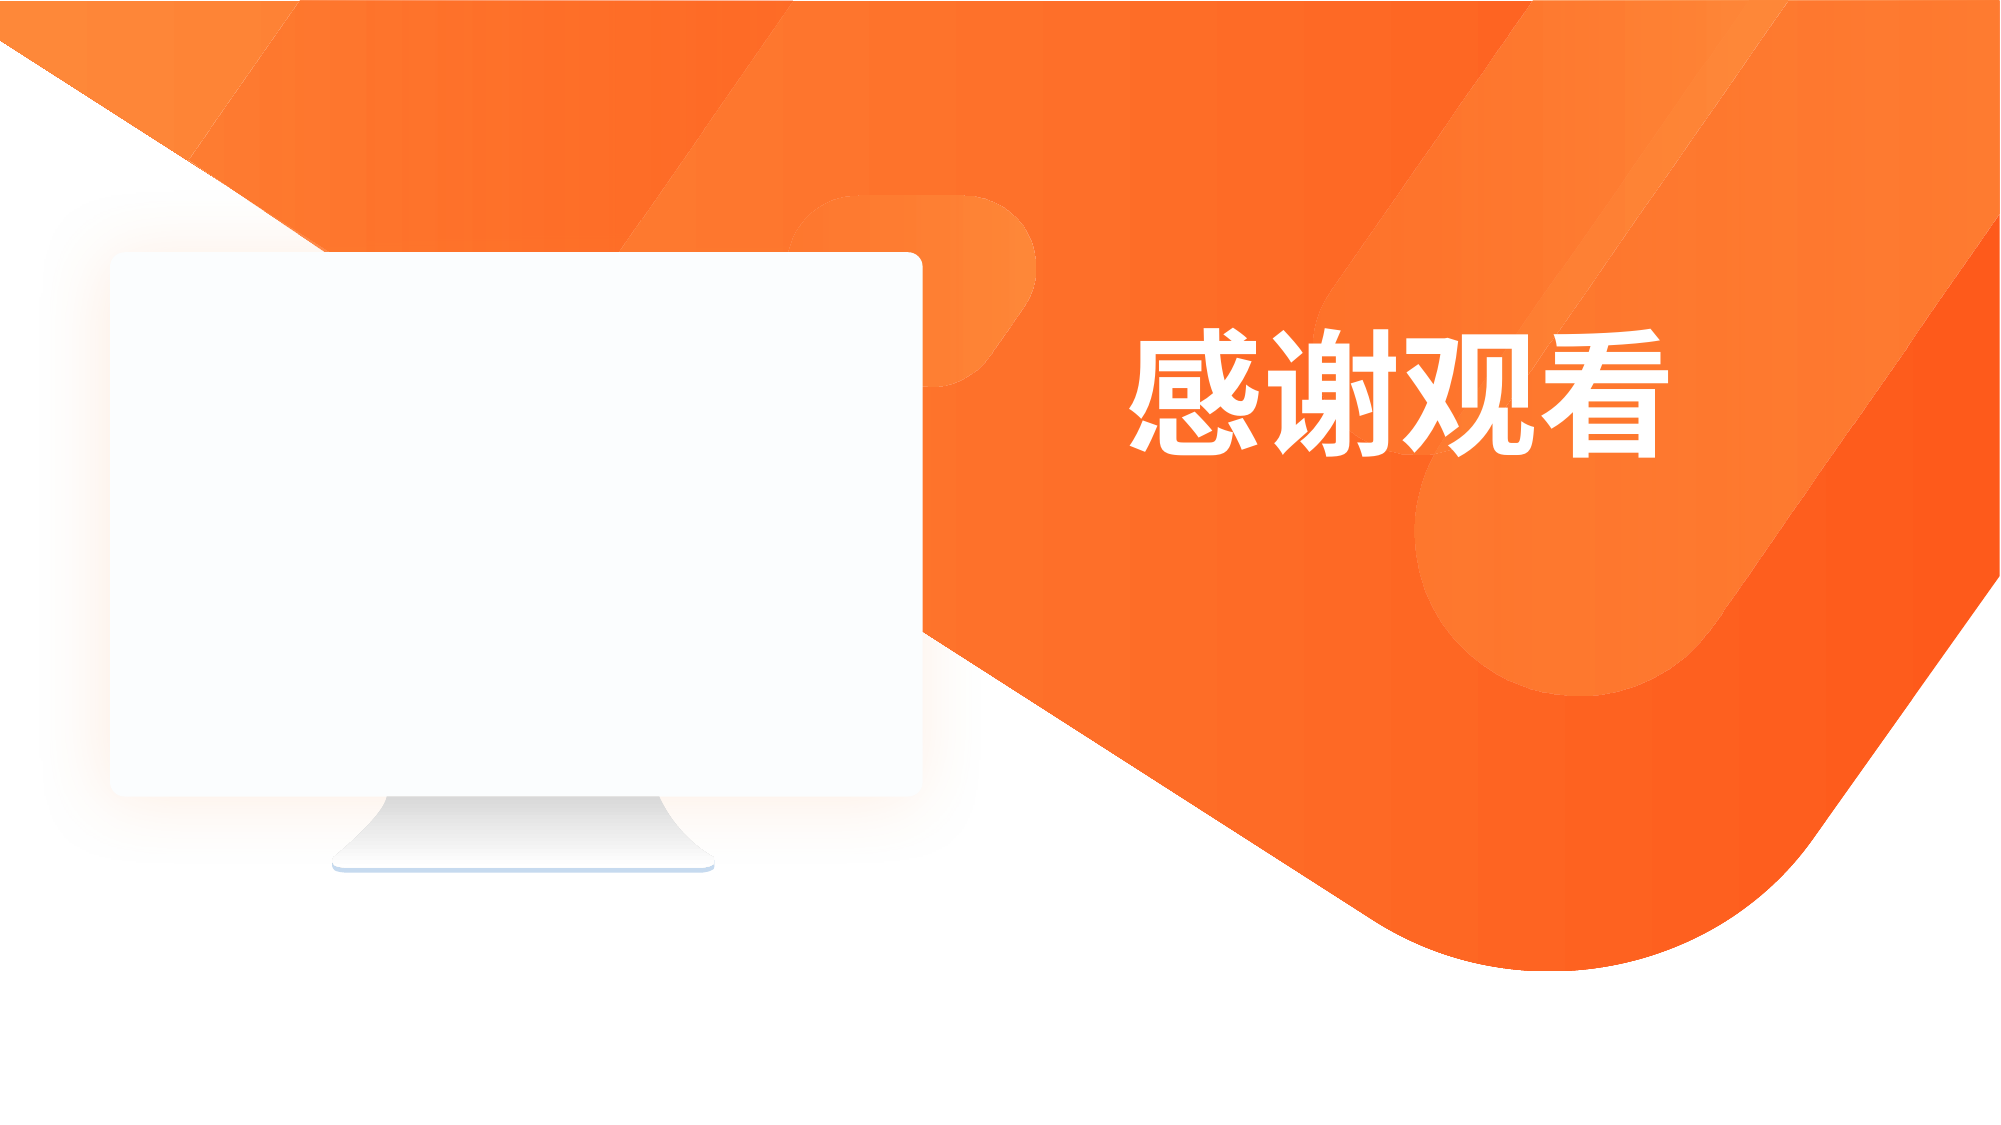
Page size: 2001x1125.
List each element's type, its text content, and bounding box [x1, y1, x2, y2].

title 感谢观看 [955, 296, 1846, 563]
